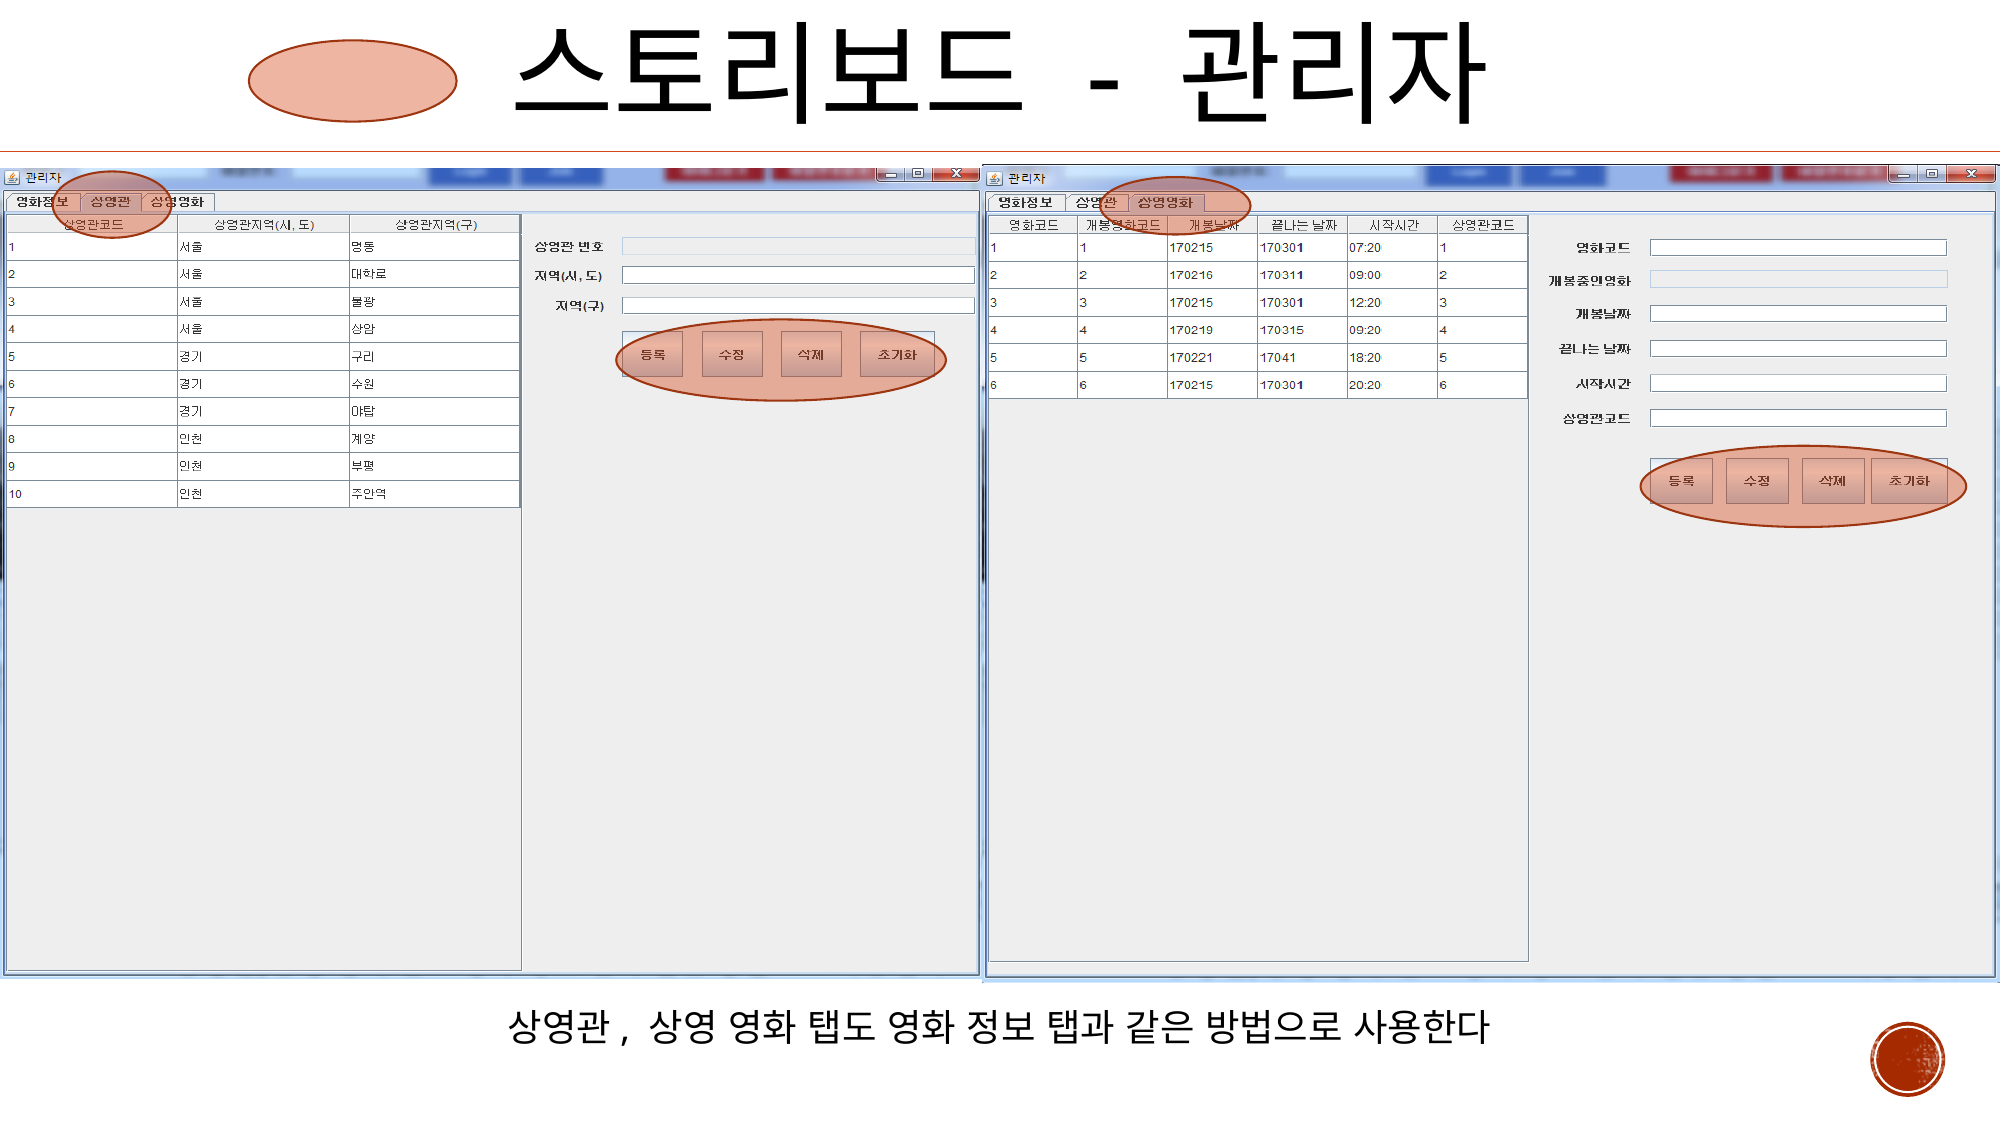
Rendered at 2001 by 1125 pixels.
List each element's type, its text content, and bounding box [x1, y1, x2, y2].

text_box [247, 39, 458, 123]
picture [0, 164, 2000, 983]
text_box 상영관, 상영 영화 탭도 영화 정보 탭과 같은 방법으로 사용한다 [492, 996, 1507, 1057]
title 스토리보드 - 관리자 [174, 6, 1825, 150]
